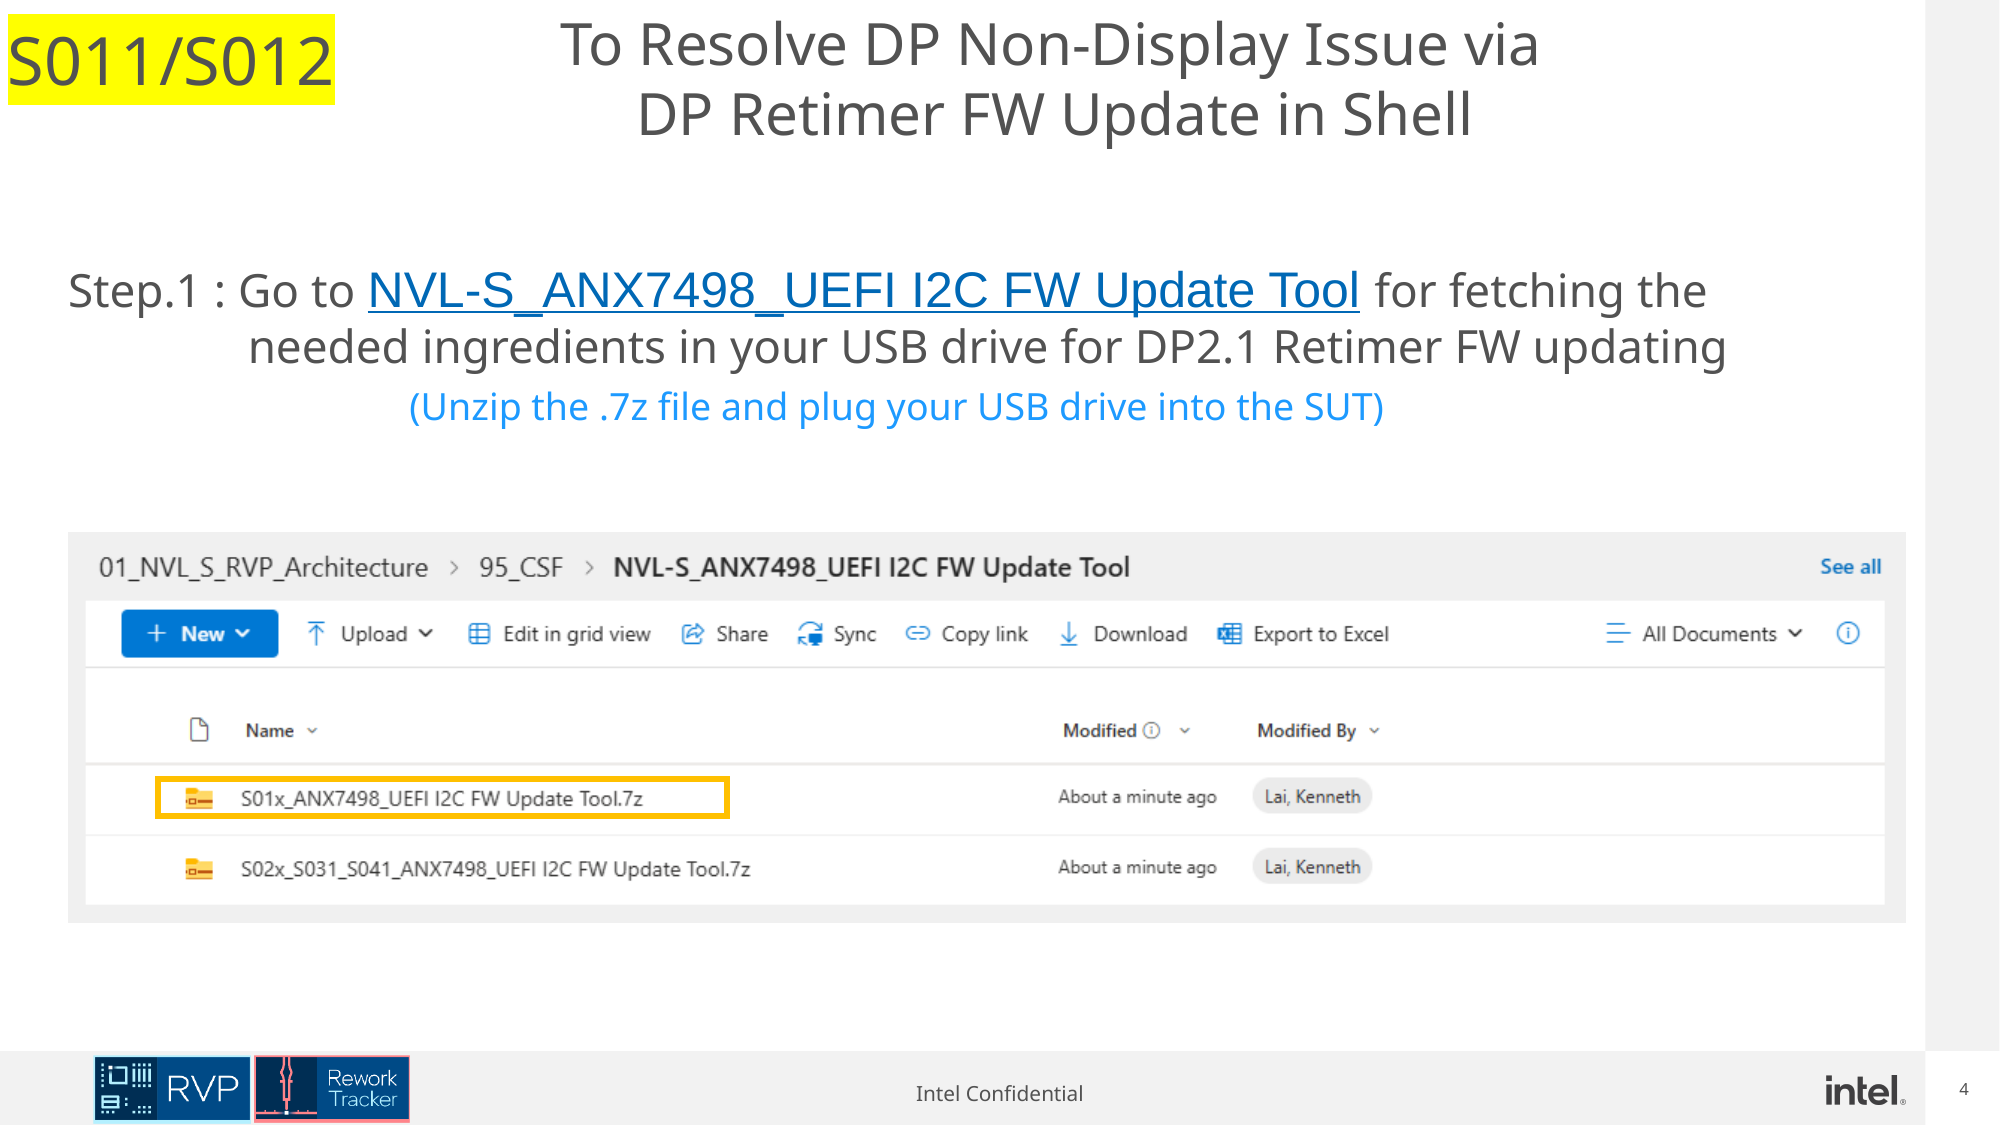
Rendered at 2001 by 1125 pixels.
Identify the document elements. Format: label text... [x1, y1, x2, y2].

picture [67, 532, 1906, 923]
list Step.1 : Go to NVL-S_ANX7498_UEFI I2C FW Update Tool for fetching the needed ingredients in your USB drive for DP2.1 Retimer FW updating [67, 257, 1816, 505]
text_box To Resolve DP Non-Display Issue via DP Retimer FW Update in Shell [545, 0, 2000, 157]
picture [254, 1055, 410, 1123]
text_box (Unzip the .7z file and plug your USB drive into the SUT) [409, 383, 1511, 466]
title S011/S012 [7, 27, 370, 185]
picture [93, 1055, 251, 1124]
picture [1826, 1075, 1906, 1105]
